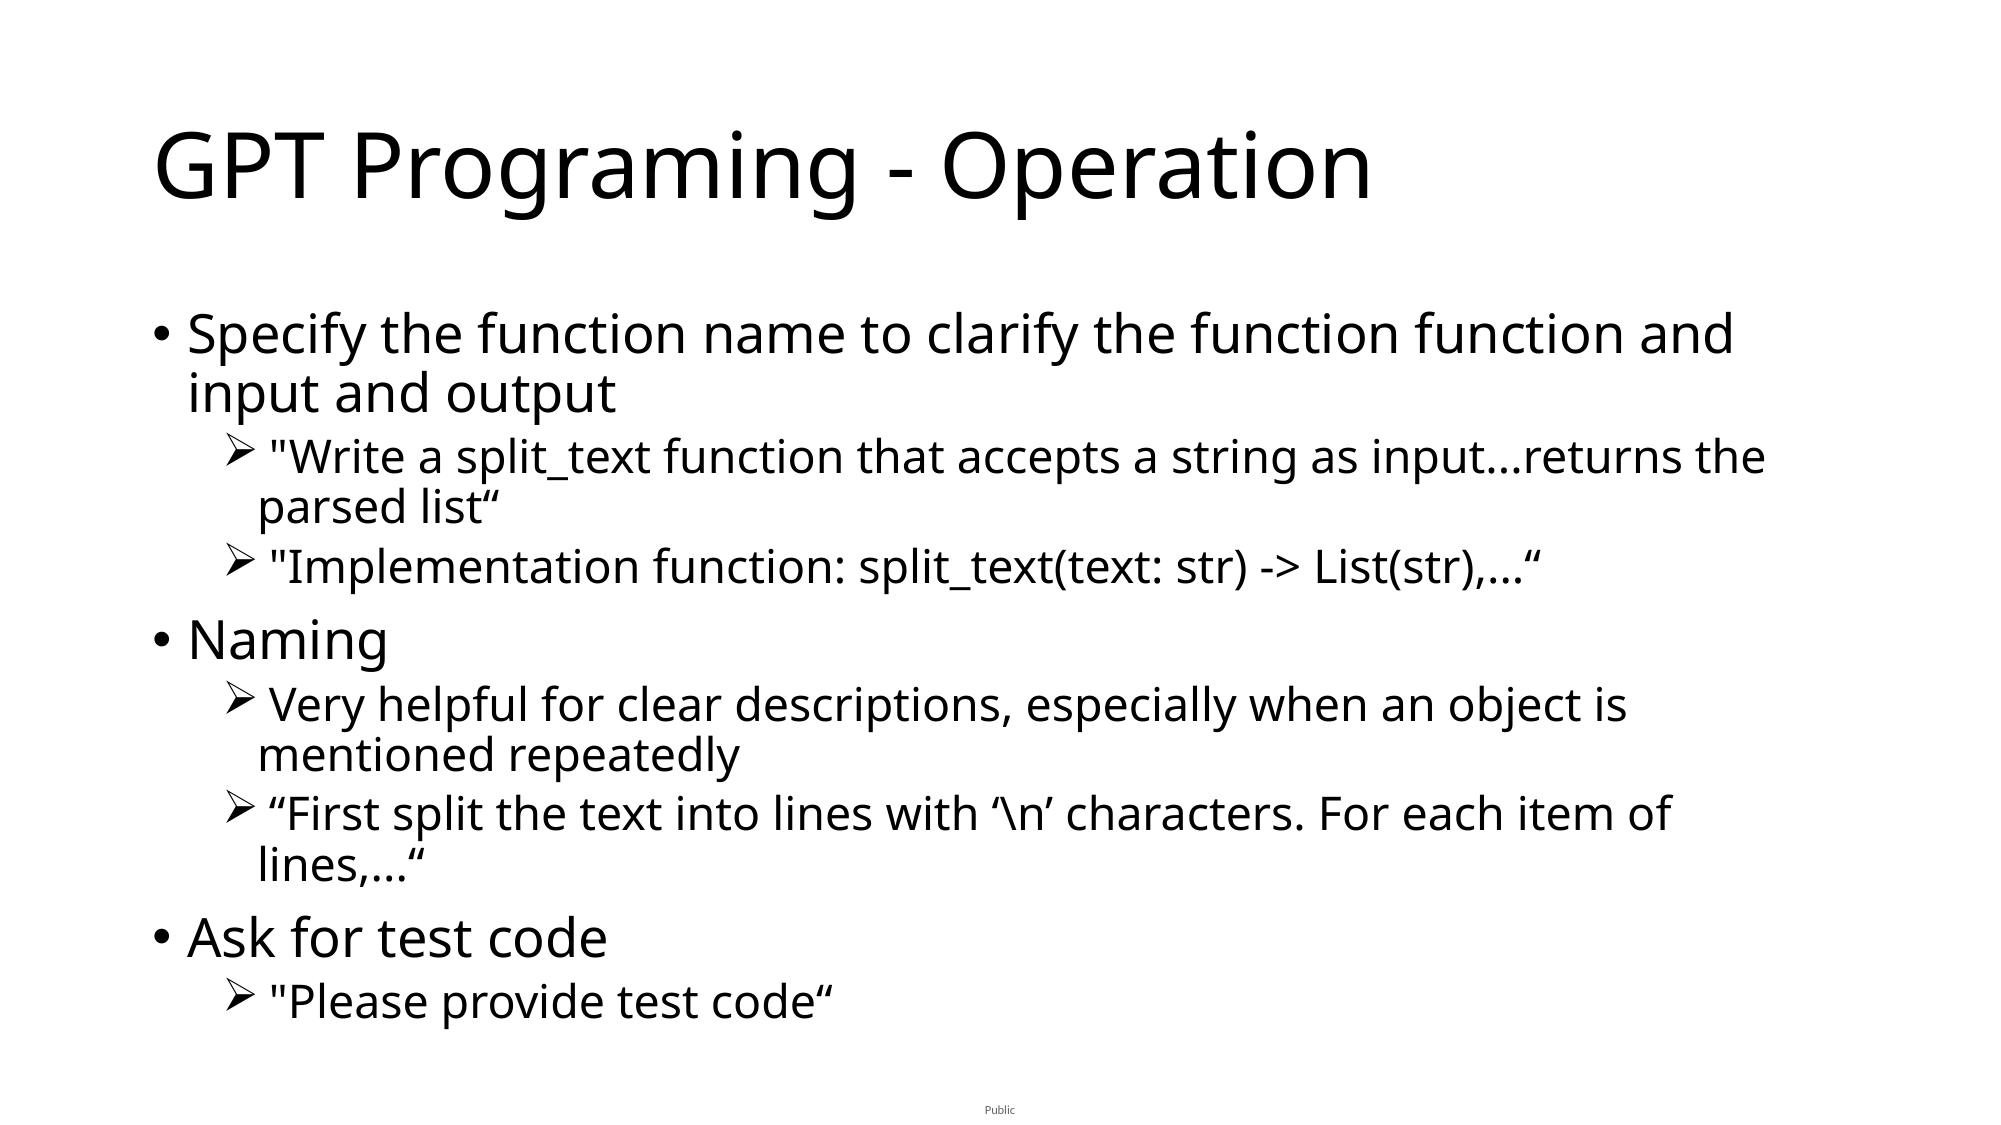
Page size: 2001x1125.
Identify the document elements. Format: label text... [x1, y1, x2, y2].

list Specify the function name to clarify the function function and input and output "Write a split_text function that accepts a string as input...returns the parsed list“ "Implementation function: split_text(text: str) -> List(str),...“ Naming Very helpful for clear descriptions, especially when an object is mentioned repeatedly “First split the text into lines with ‘\n’ characters. For each item of lines,...“ Ask for test code "Please provide test code“ [137, 299, 1863, 1039]
title GPT Programing - Operation [137, 59, 1863, 278]
